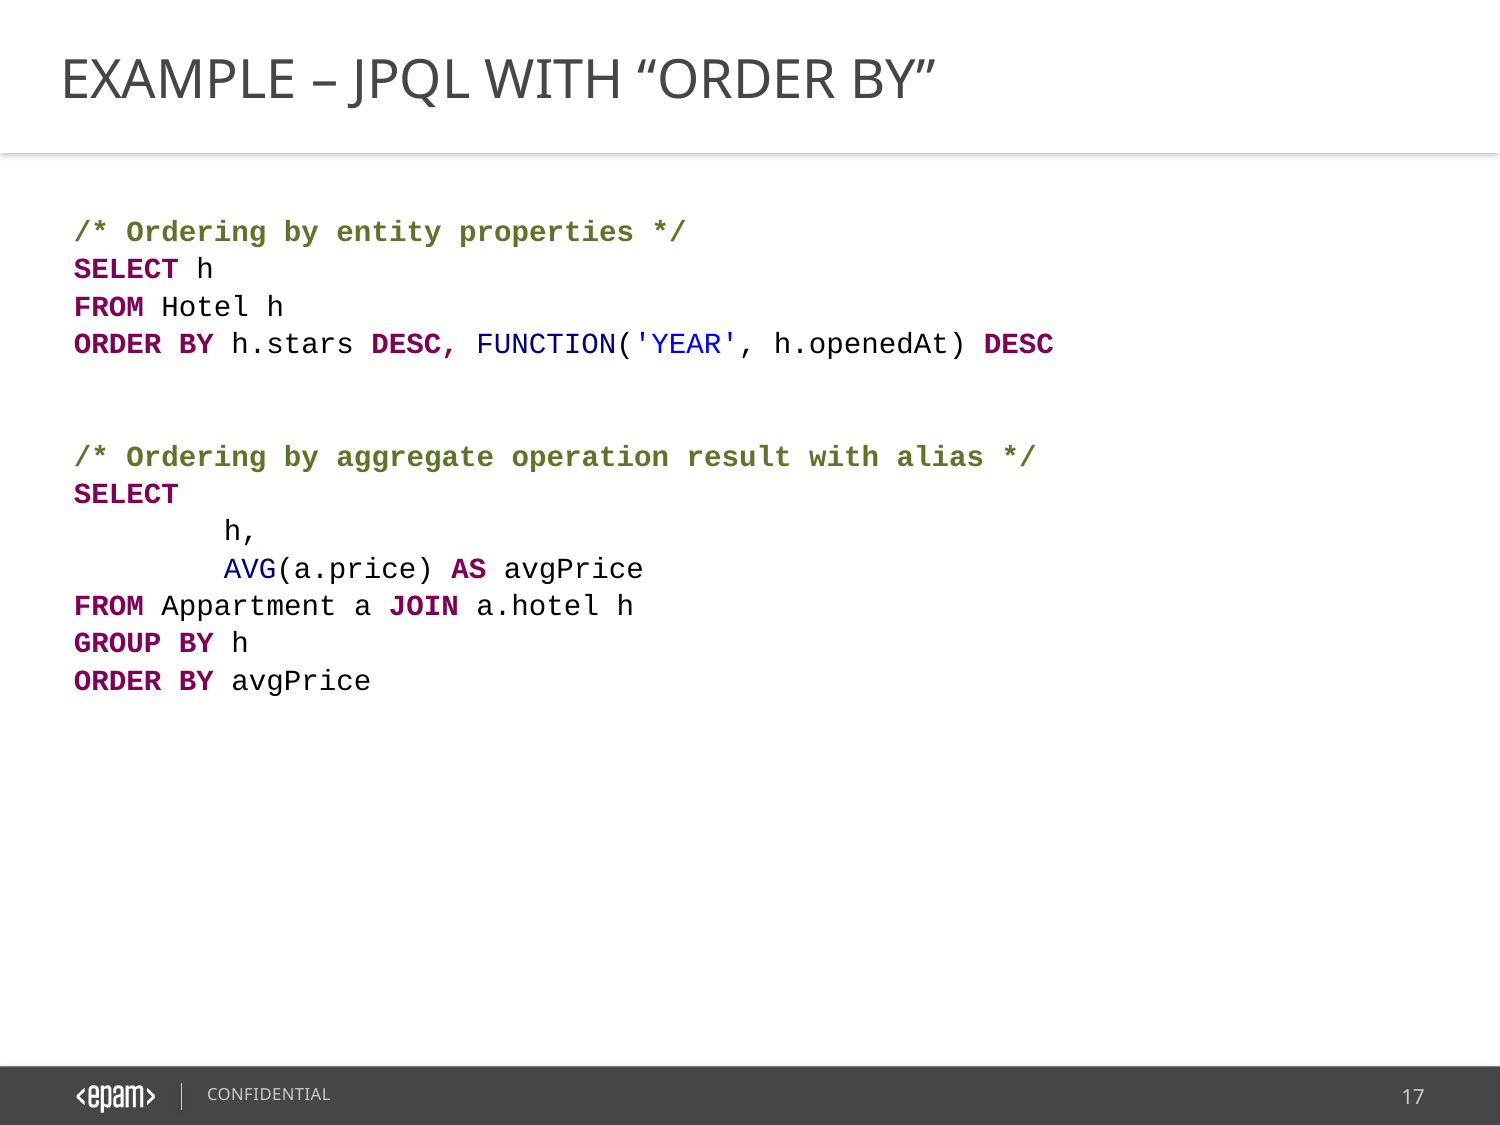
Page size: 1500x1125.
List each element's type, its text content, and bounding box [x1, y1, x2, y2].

list /* Ordering by entity properties */ SELECT h FROM Hotel h ORDER BY h.stars DESC, FUNCTION('YEAR', h.openedAt) DESC /* Ordering by aggregate operation result with alias */ SELECT h, AVG(a.price) AS avgPrice FROM Appartment a JOIN a.hotel h GROUP BY h ORDER BY avgPrice [59, 202, 1434, 987]
list EXAMPLE – JPQL WITH “ORDER BY” [0, 0, 1500, 153]
picture [76, 1085, 155, 1113]
